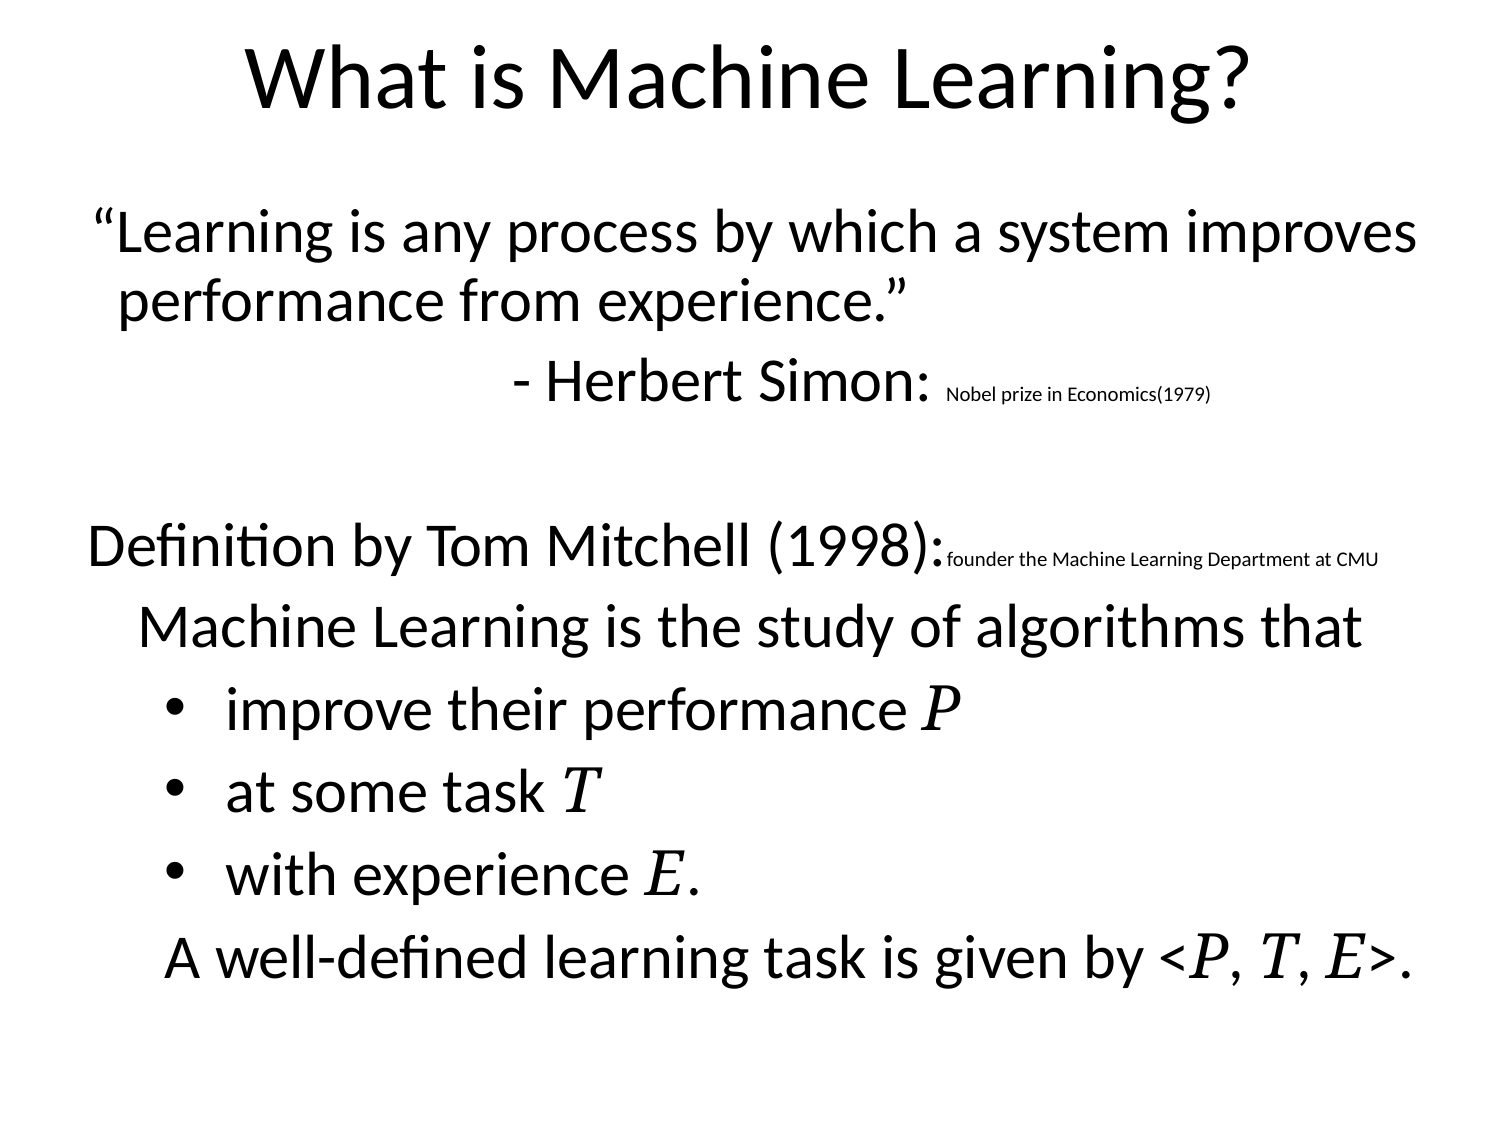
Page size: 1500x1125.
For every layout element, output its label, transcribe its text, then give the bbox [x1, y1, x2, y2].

text_box “Learning is any process by which a system improves performance from experience.” - Herbert Simon: Nobel prize in Economics(1979) Definition by Tom Mitchell (1998):founder the Machine Learning Department at CMU Machine Learning is the study of algorithms that improve their performance P at some task T with experience E. A well-defined learning task is given by <P, T, E>. [87, 186, 1424, 992]
title What is Machine Learning? [52, 14, 1448, 205]
